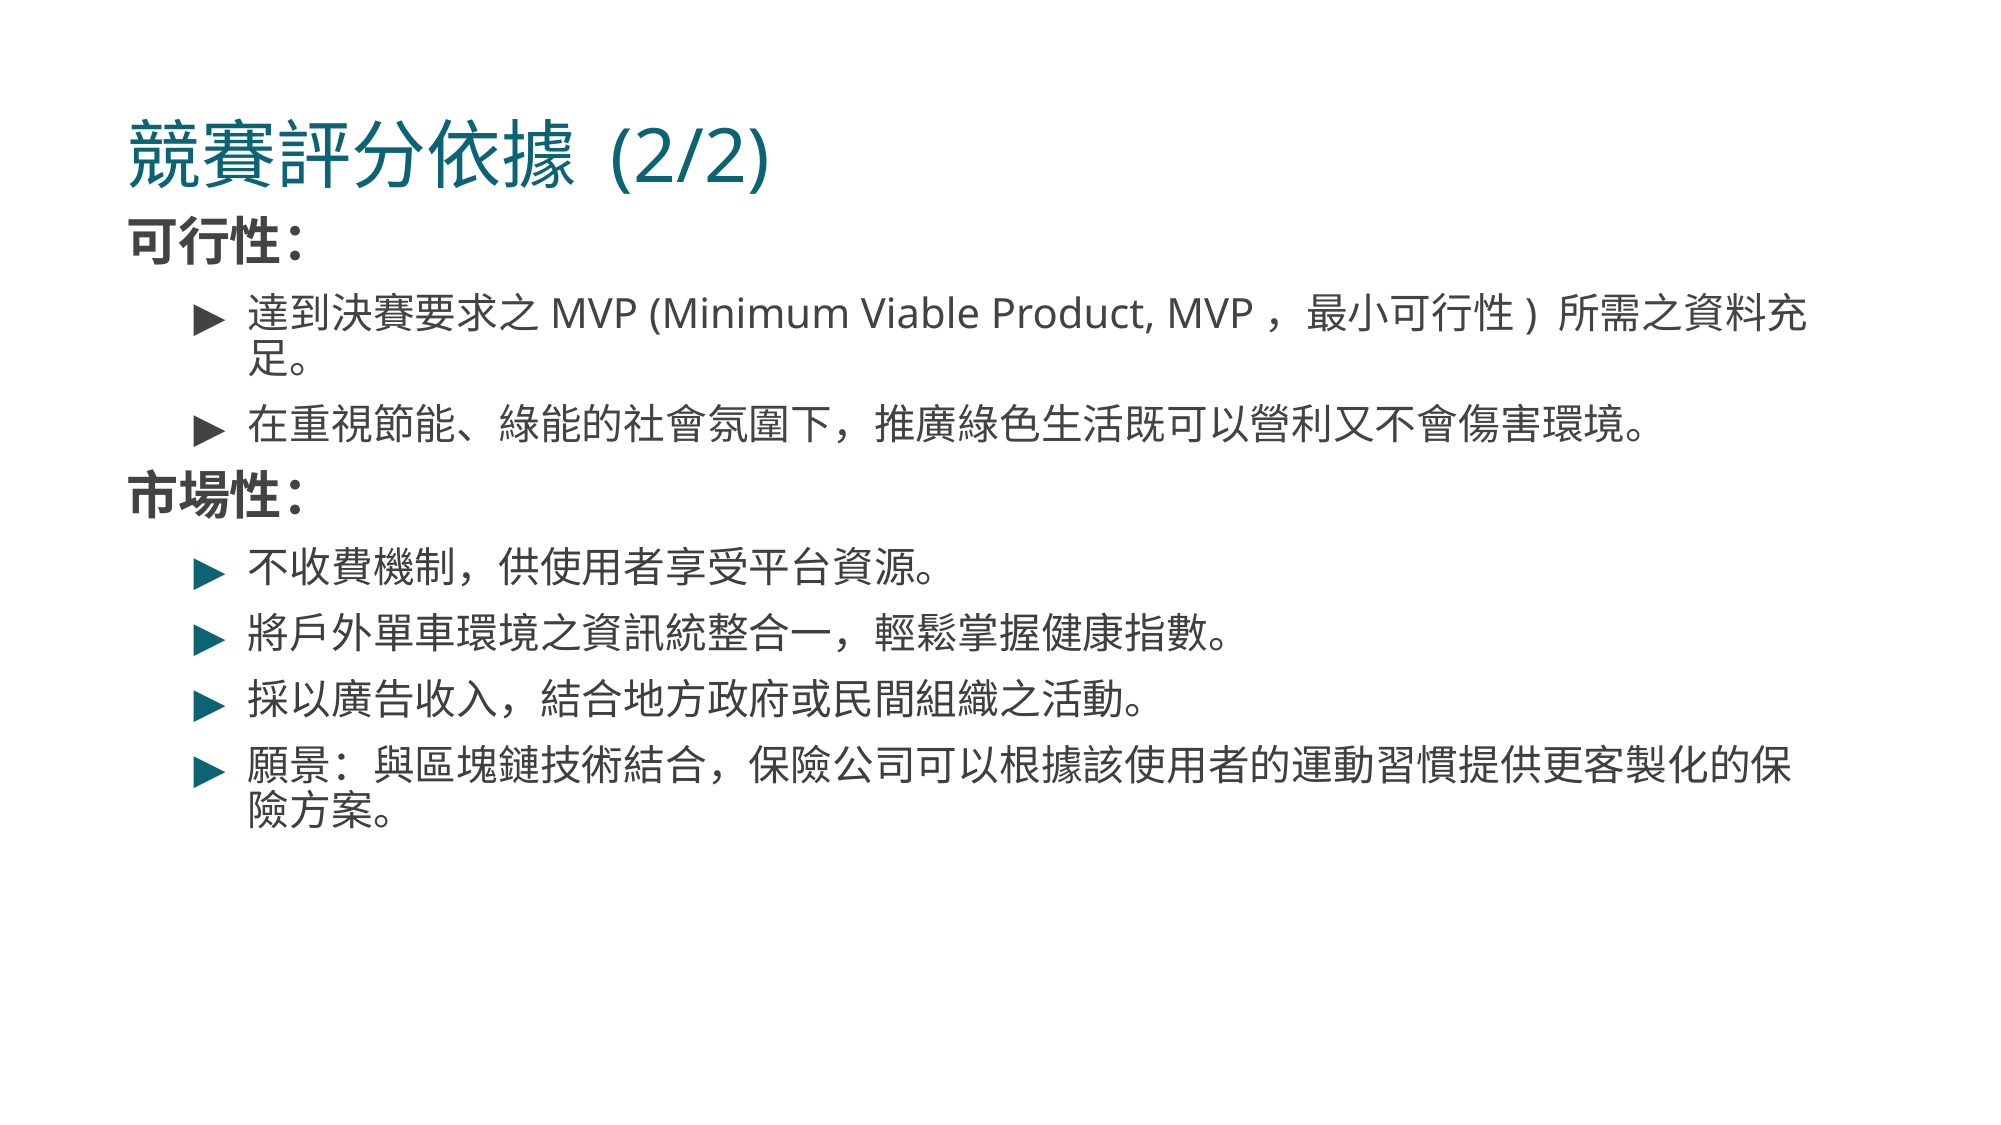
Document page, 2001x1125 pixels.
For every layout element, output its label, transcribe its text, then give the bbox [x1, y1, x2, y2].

list 可行性： 達到決賽要求之MVP (Minimum Viable Product, MVP，最小可行性) 所需之資料充足。 在重視節能、綠能的社會氛圍下，推廣綠色生活既可以營利又不會傷害環境。 市場性： 不收費機制，供使用者享受平台資源。 將戶外單車環境之資訊統整合一，輕鬆掌握健康指數。 採以廣告收入，結合地方政府或民間組織之活動。 願景：與區塊鏈技術結合，保險公司可以根據該使用者的運動習慣提供更客製化的保險方案。 [111, 208, 1844, 1093]
title 競賽評分依據 (2/2) [111, 99, 1522, 208]
